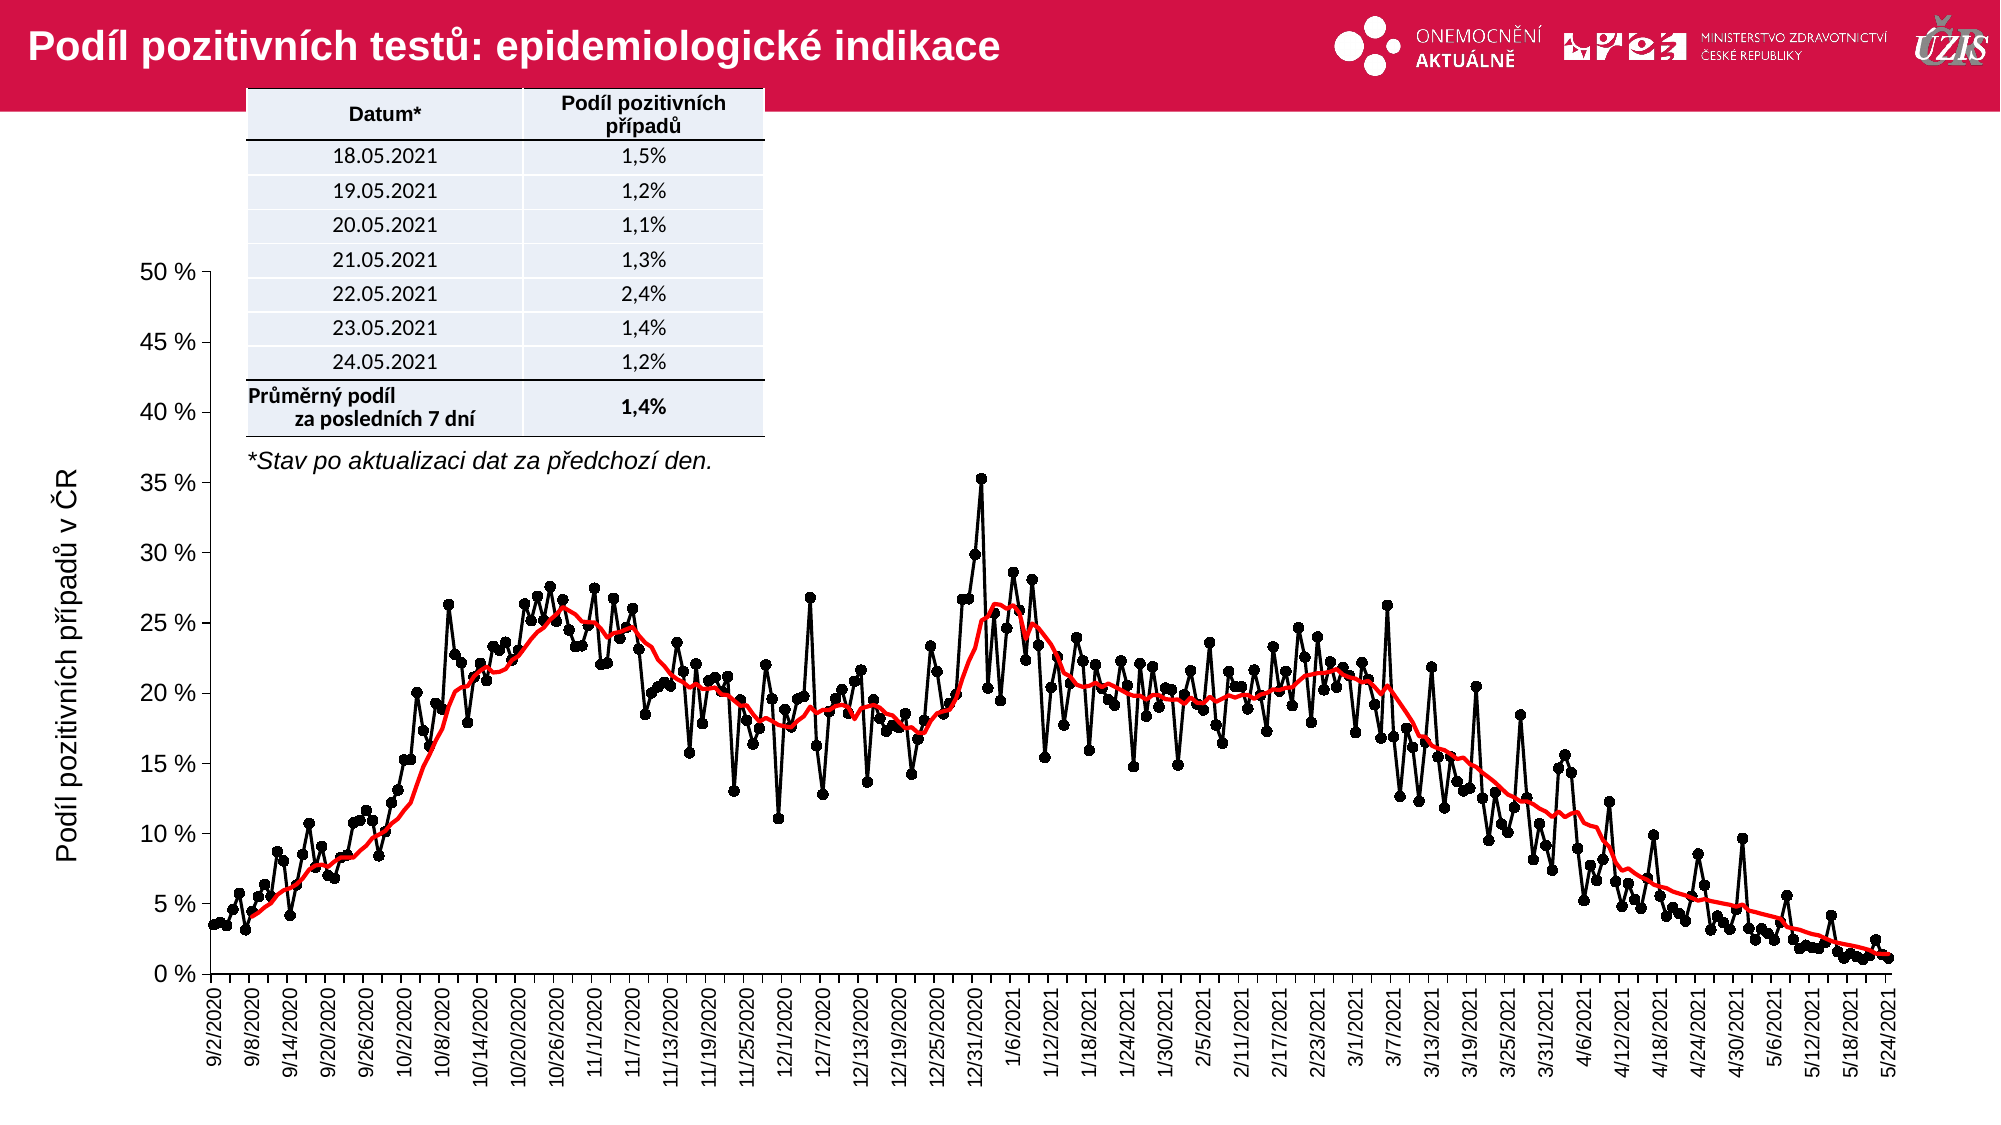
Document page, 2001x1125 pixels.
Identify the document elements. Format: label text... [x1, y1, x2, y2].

table_cell 1,5% [524, 141, 763, 174]
text_box Podíl pozitivních případů v ČR [39, 440, 90, 892]
picture [1334, 16, 1542, 76]
picture [1915, 15, 1989, 66]
table_header Podíl pozitivních případů [524, 89, 763, 139]
table_cell 1,2% [524, 176, 763, 209]
table_cell 1,1% [524, 210, 763, 239]
table_cell 18.05.2021 [248, 141, 522, 174]
table_cell 19.05.2021 [248, 176, 522, 209]
picture [1563, 31, 1888, 60]
table_cell 20.05.2021 [248, 210, 522, 239]
title Podíl pozitivních testů: epidemiologické indikace [12, 0, 1326, 95]
chart [110, 239, 1917, 1107]
table_header Datum* [248, 89, 522, 139]
